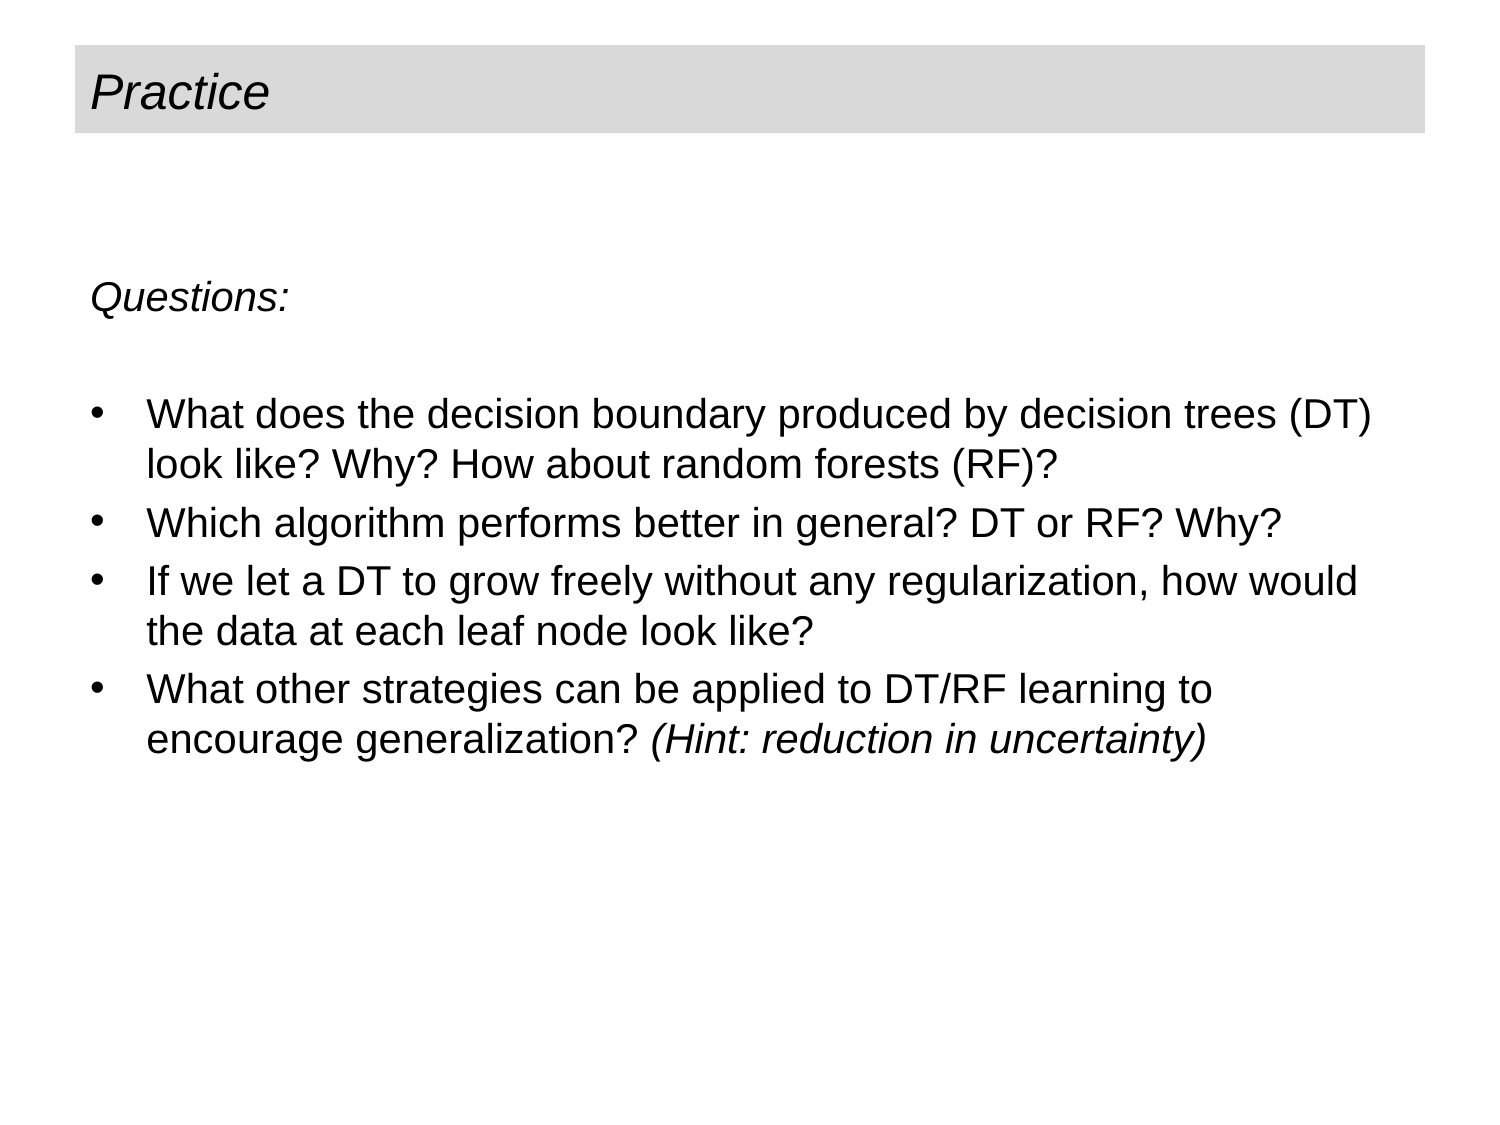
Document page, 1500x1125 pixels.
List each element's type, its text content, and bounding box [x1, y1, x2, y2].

title Practice [75, 45, 1425, 134]
list Questions: What does the decision boundary produced by decision trees (DT) look like? Why? How about random forests (RF)? Which algorithm performs better in general? DT or RF? Why? If we let a DT to grow freely without any regularization, how would the data at each leaf node look like? What other strategies can be applied to DT/RF learning to encourage generalization? (Hint: reduction in uncertainty) [75, 262, 1425, 837]
